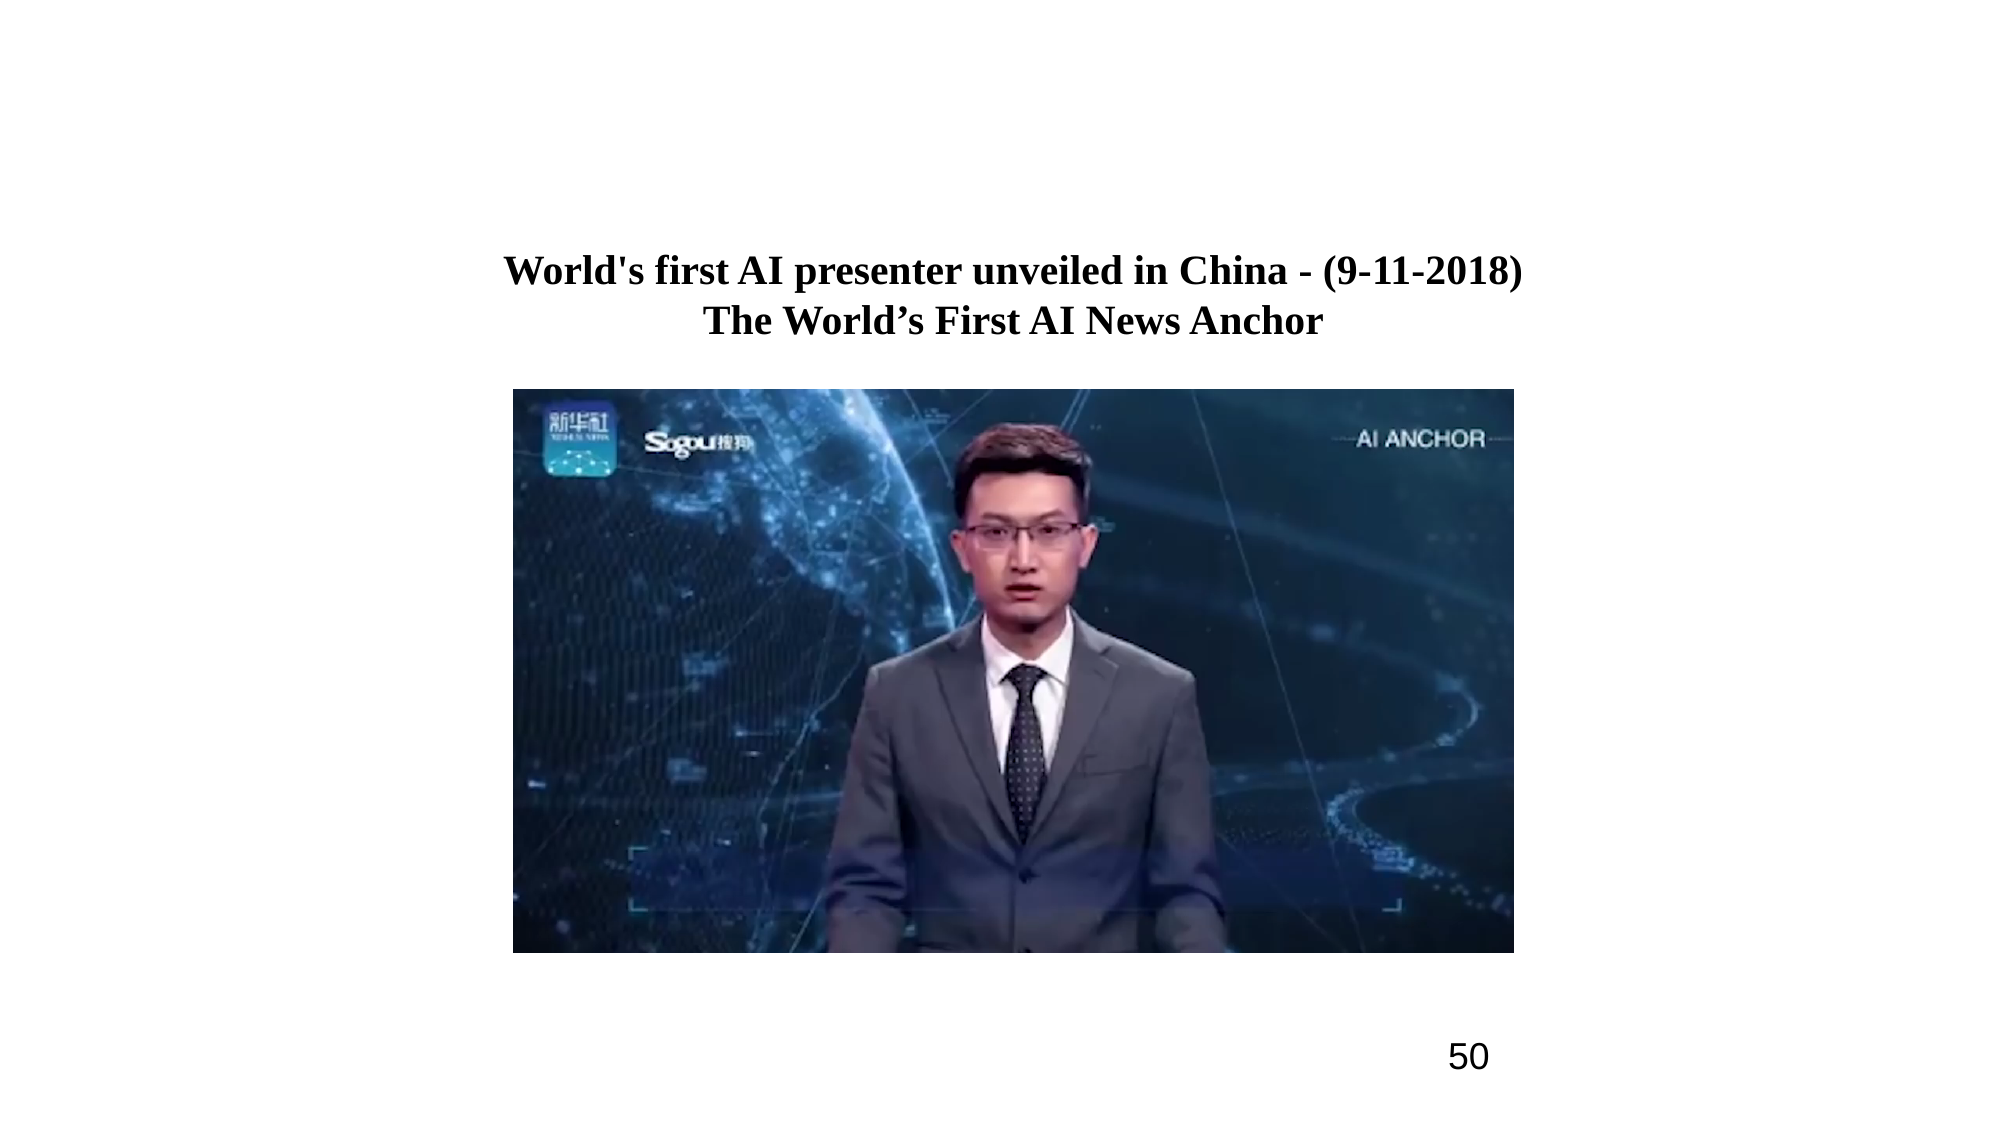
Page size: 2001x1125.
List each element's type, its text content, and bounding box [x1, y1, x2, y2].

title World's first AI presenter unveiled in China - (9-11-2018) The World’s First AI News Anchor [366, 233, 1661, 353]
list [513, 389, 1514, 953]
slide_number 50 [1433, 1024, 1899, 1102]
